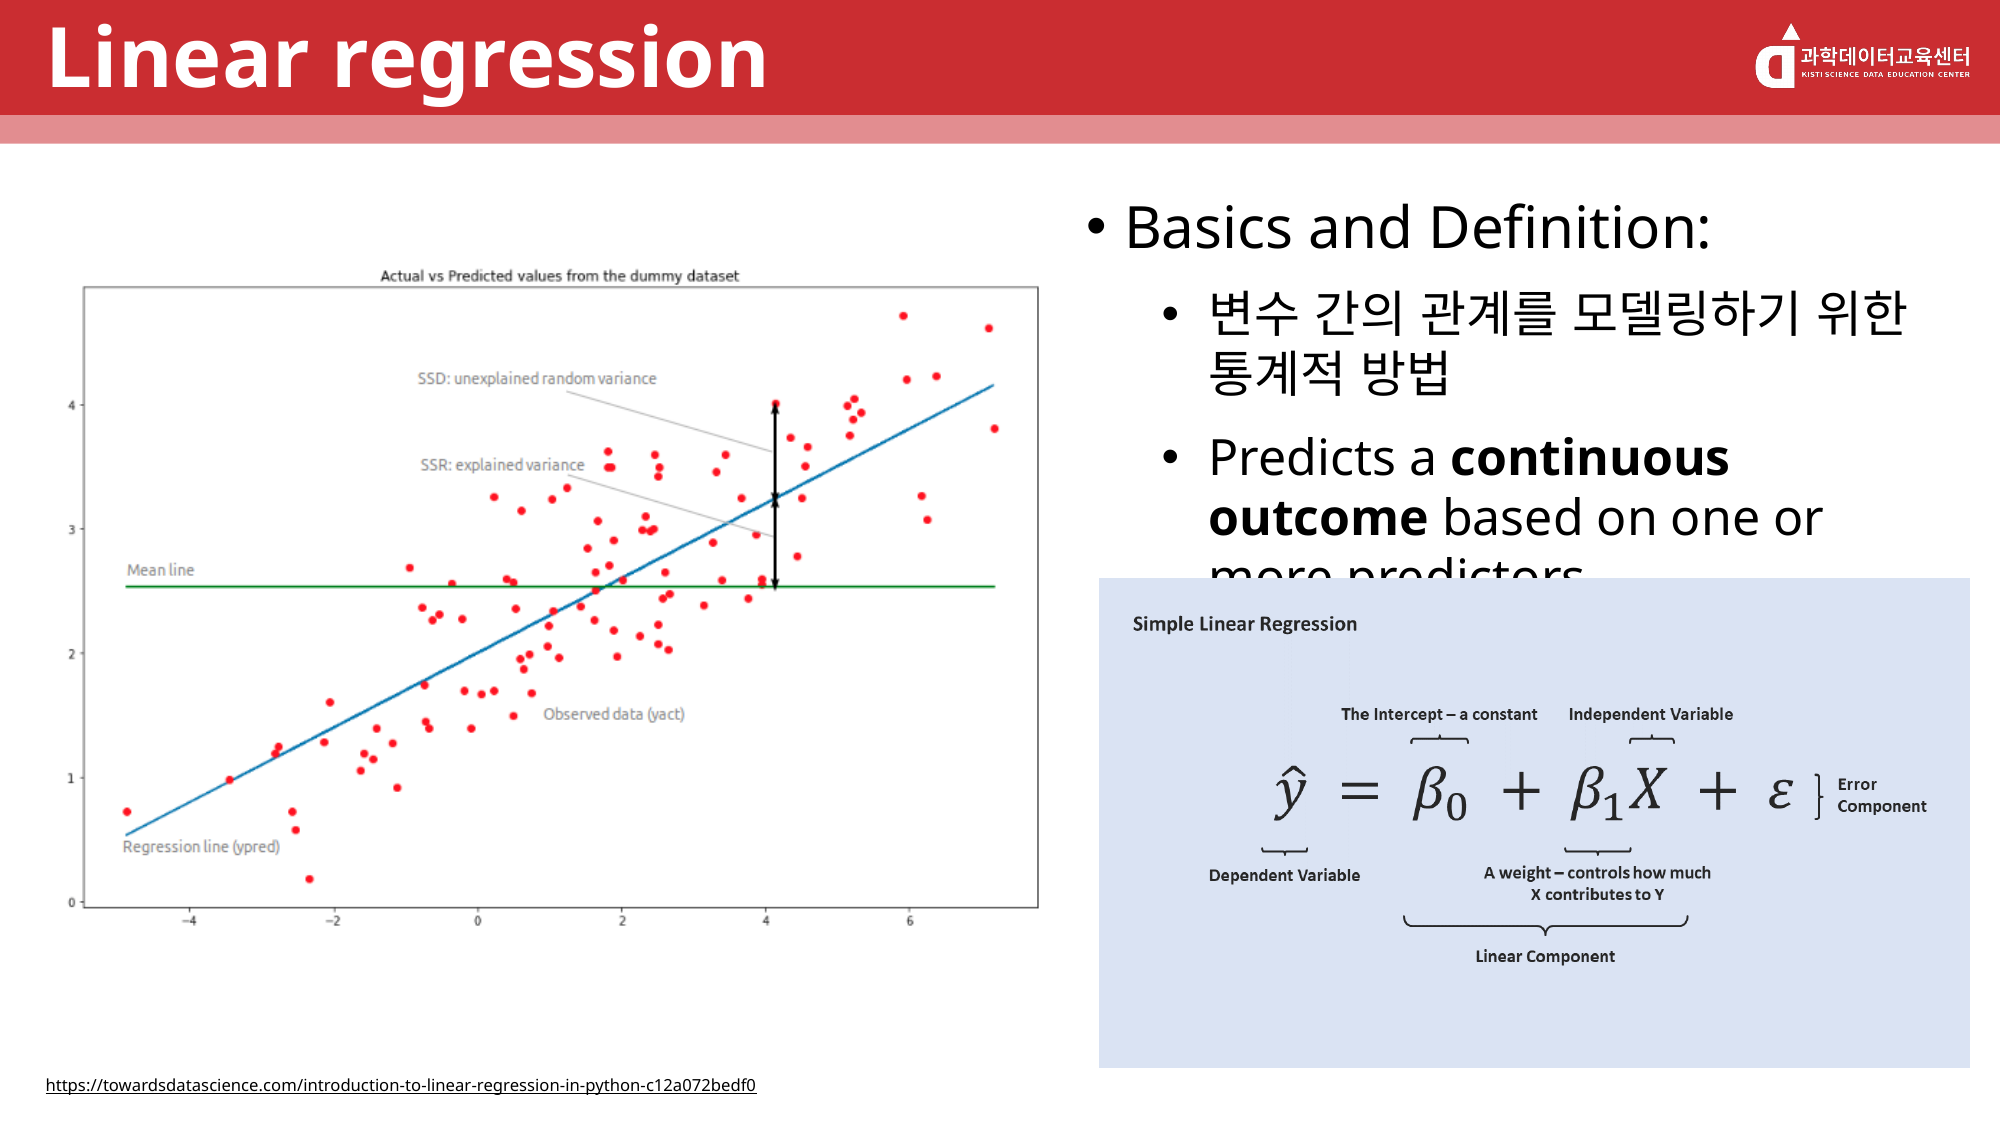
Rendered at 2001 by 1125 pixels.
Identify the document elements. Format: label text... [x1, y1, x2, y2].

picture [58, 259, 1049, 936]
title Linear regression [30, 22, 1725, 99]
picture [1099, 578, 1970, 1068]
picture [1755, 22, 1970, 89]
text_box https://towardsdatascience.com/introduction-to-linear-regression-in-python-c12a072bedf0 [30, 1067, 1034, 1106]
list Basics and Definition: 변수 간의 관계를 모델링하기 위한 통계적 방법 Predicts a continuous outcome based on one or more predictors. [1071, 182, 1942, 1014]
